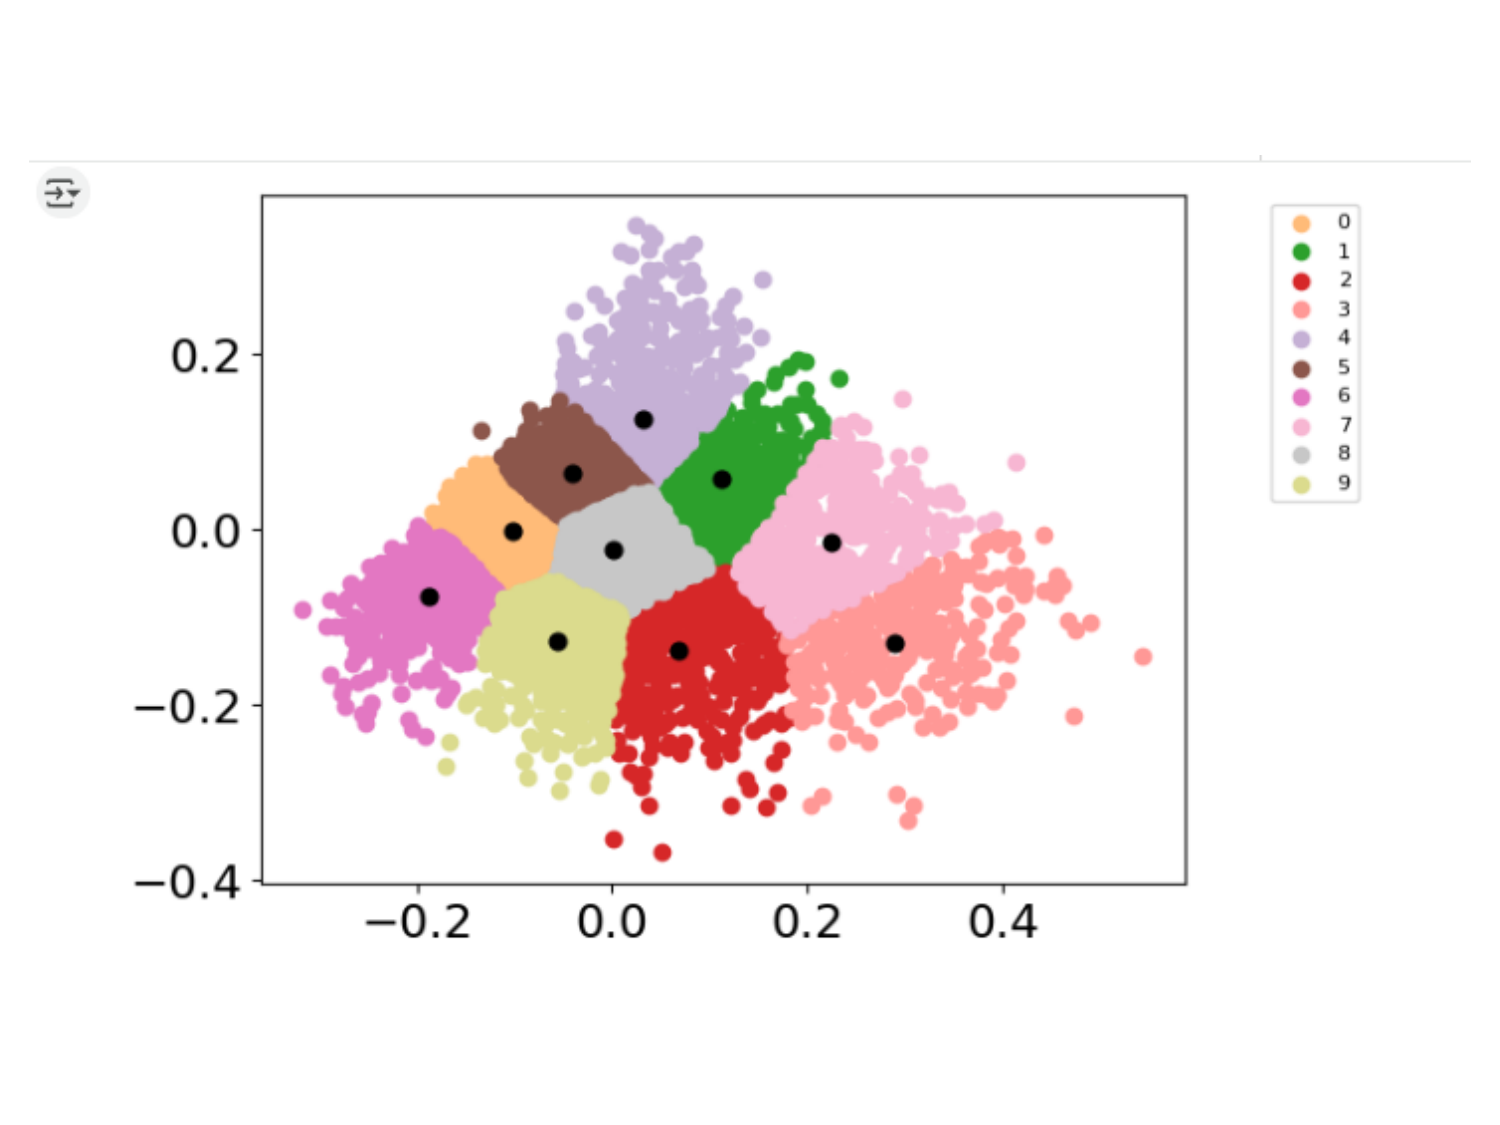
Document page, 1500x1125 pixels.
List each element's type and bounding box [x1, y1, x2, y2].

picture [28, 155, 1472, 970]
